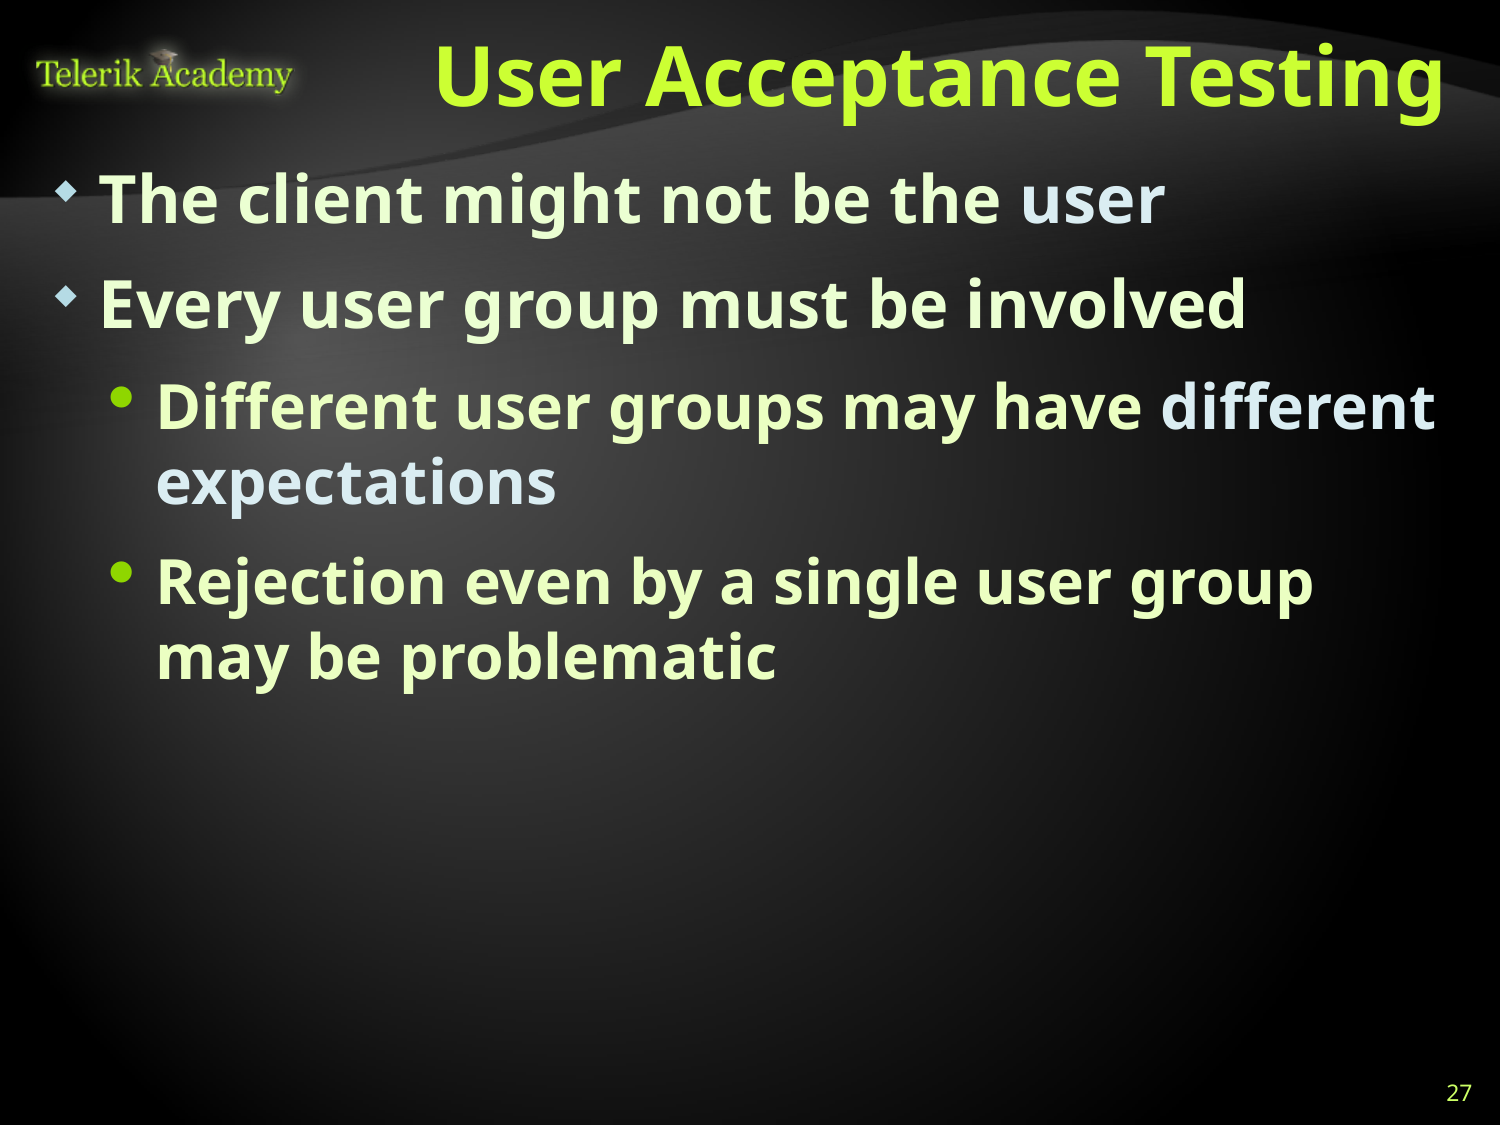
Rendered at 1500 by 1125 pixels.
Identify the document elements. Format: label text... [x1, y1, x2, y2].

list The client might not be the user Every user group must be involved Different user groups may have different expectations Rejection even by a single user group may be problematic [37, 149, 1463, 1100]
slide_number 27 [1412, 1074, 1488, 1113]
title User Acceptance Testing [300, 12, 1463, 149]
picture [0, 0, 1500, 1125]
